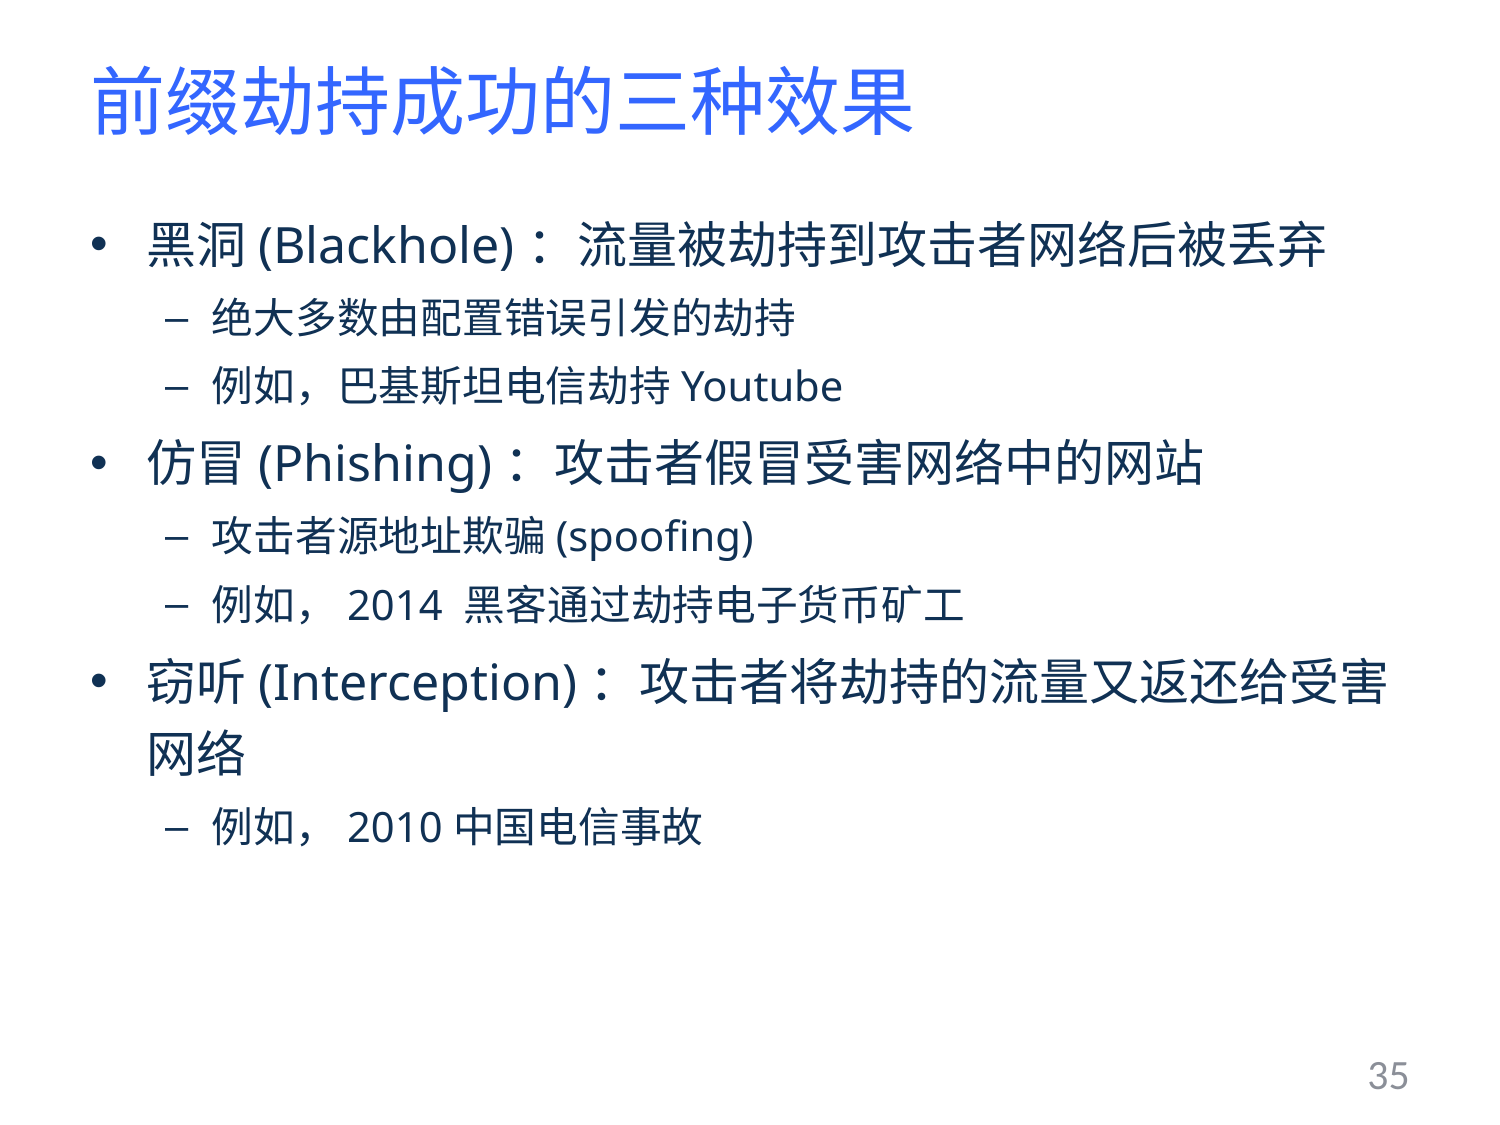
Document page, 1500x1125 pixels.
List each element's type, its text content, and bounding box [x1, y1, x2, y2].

title 前缀劫持成功的三种效果 [75, 6, 1425, 193]
slide_number 35 [1074, 1042, 1425, 1103]
list 黑洞(Blackhole)：流量被劫持到攻击者网络后被丢弃 绝大多数由配置错误引发的劫持 例如，巴基斯坦电信劫持Youtube 仿冒(Phishing)：攻击者假冒受害网络中的网站 攻击者源地址欺骗(spoofing) 例如，2014 黑客通过劫持电子货币矿工 窃听(Interception)：攻击者将劫持的流量又返还给受害网络 例如，2010中国电信事故 [75, 193, 1425, 1080]
